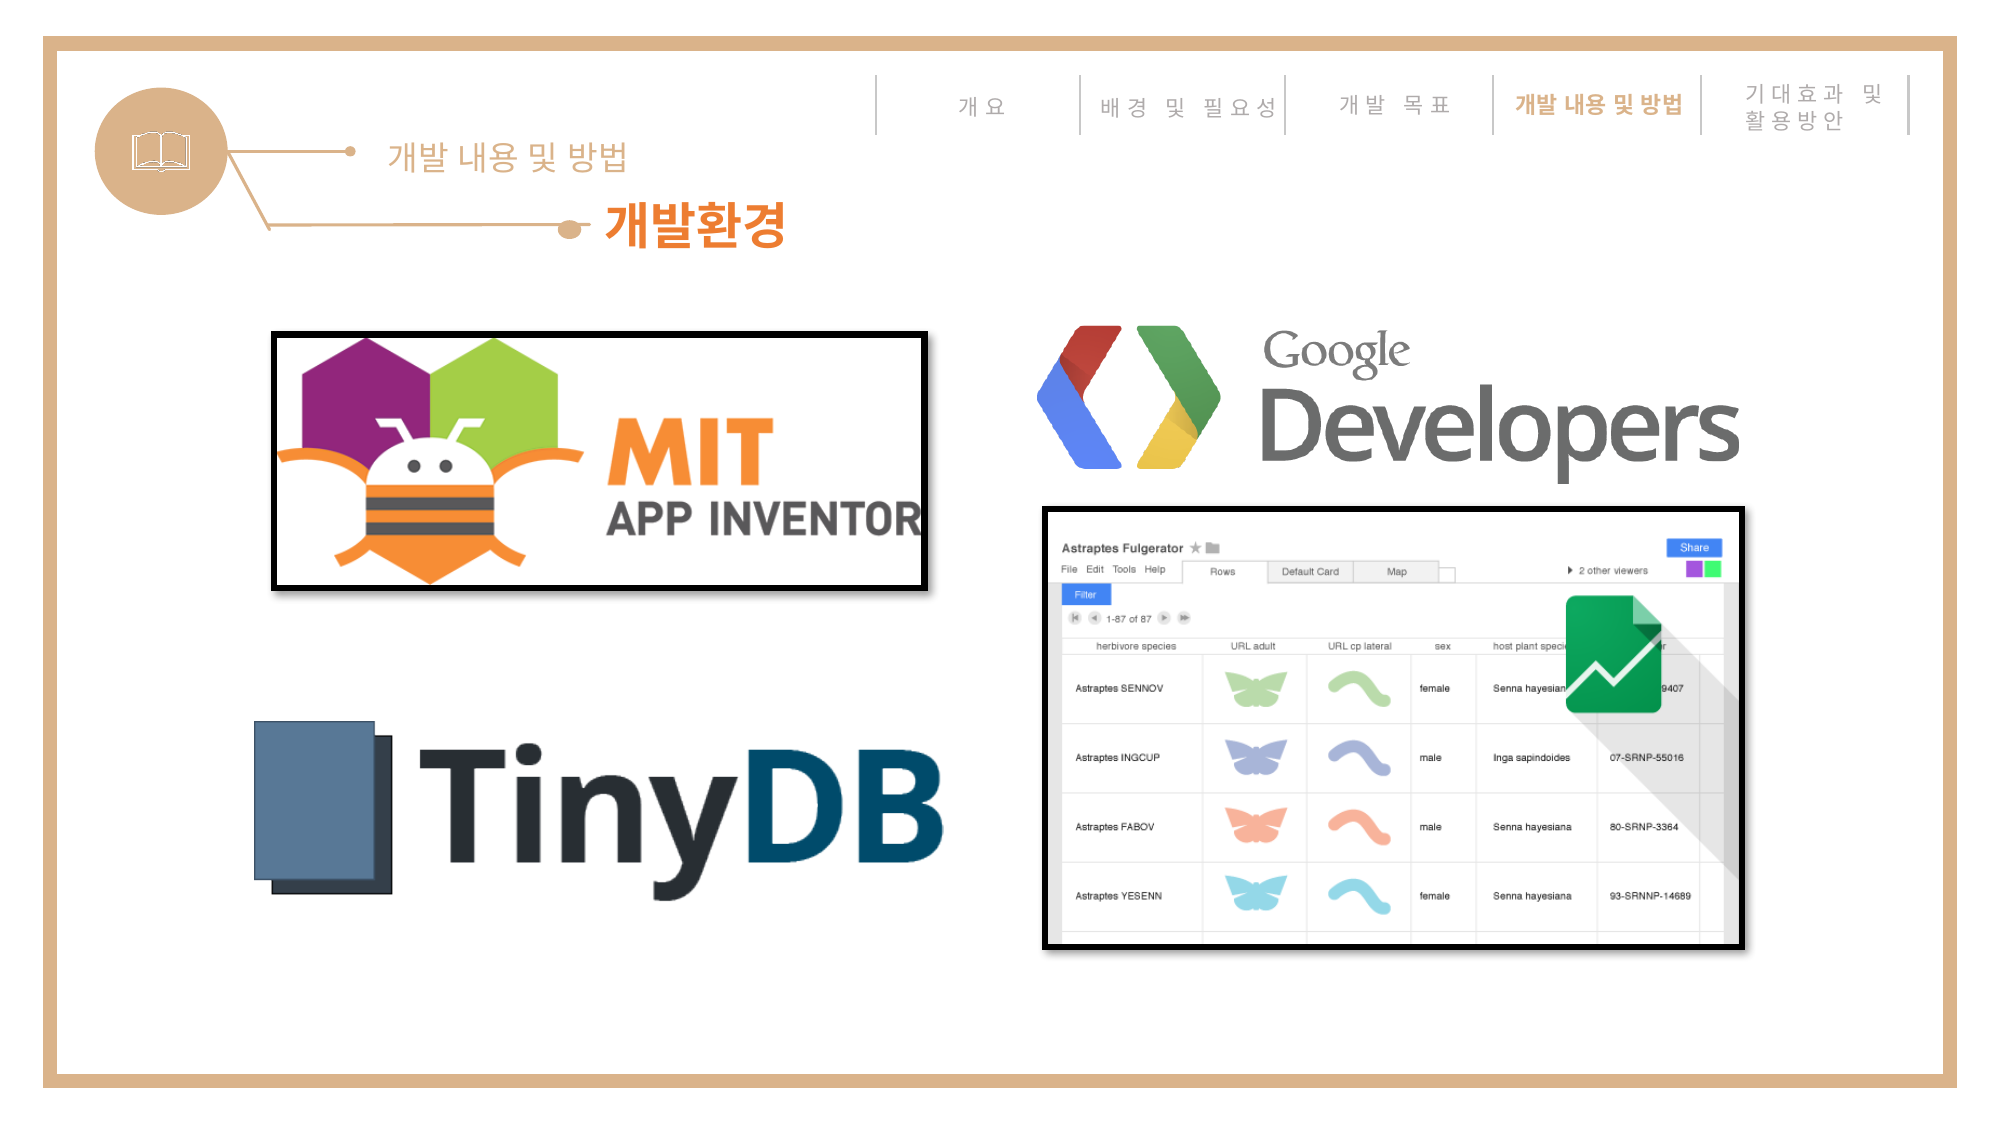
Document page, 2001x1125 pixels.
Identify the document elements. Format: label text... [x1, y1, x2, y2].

text_box [558, 219, 581, 224]
picture [276, 337, 922, 585]
text_box 배경 및 필요성 [1286, 87, 1292, 129]
picture [1047, 511, 1739, 944]
text_box [49, 43, 1951, 1082]
text_box 개요 [944, 85, 1021, 127]
text_box 기대효과 및 활용방안 [1730, 73, 1910, 141]
text_box 개발 내용 및 방법 [1500, 83, 1699, 154]
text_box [227, 151, 270, 230]
picture [132, 122, 190, 181]
text_box 개발 목표 [1324, 84, 1466, 125]
picture [254, 721, 944, 911]
text_box [556, 225, 583, 241]
text_box 개발환경 [589, 187, 804, 262]
text_box 배경 및 필요성 [1086, 87, 1285, 129]
text_box 개발 내용 및 방법 [372, 130, 644, 185]
picture [1037, 320, 1739, 489]
